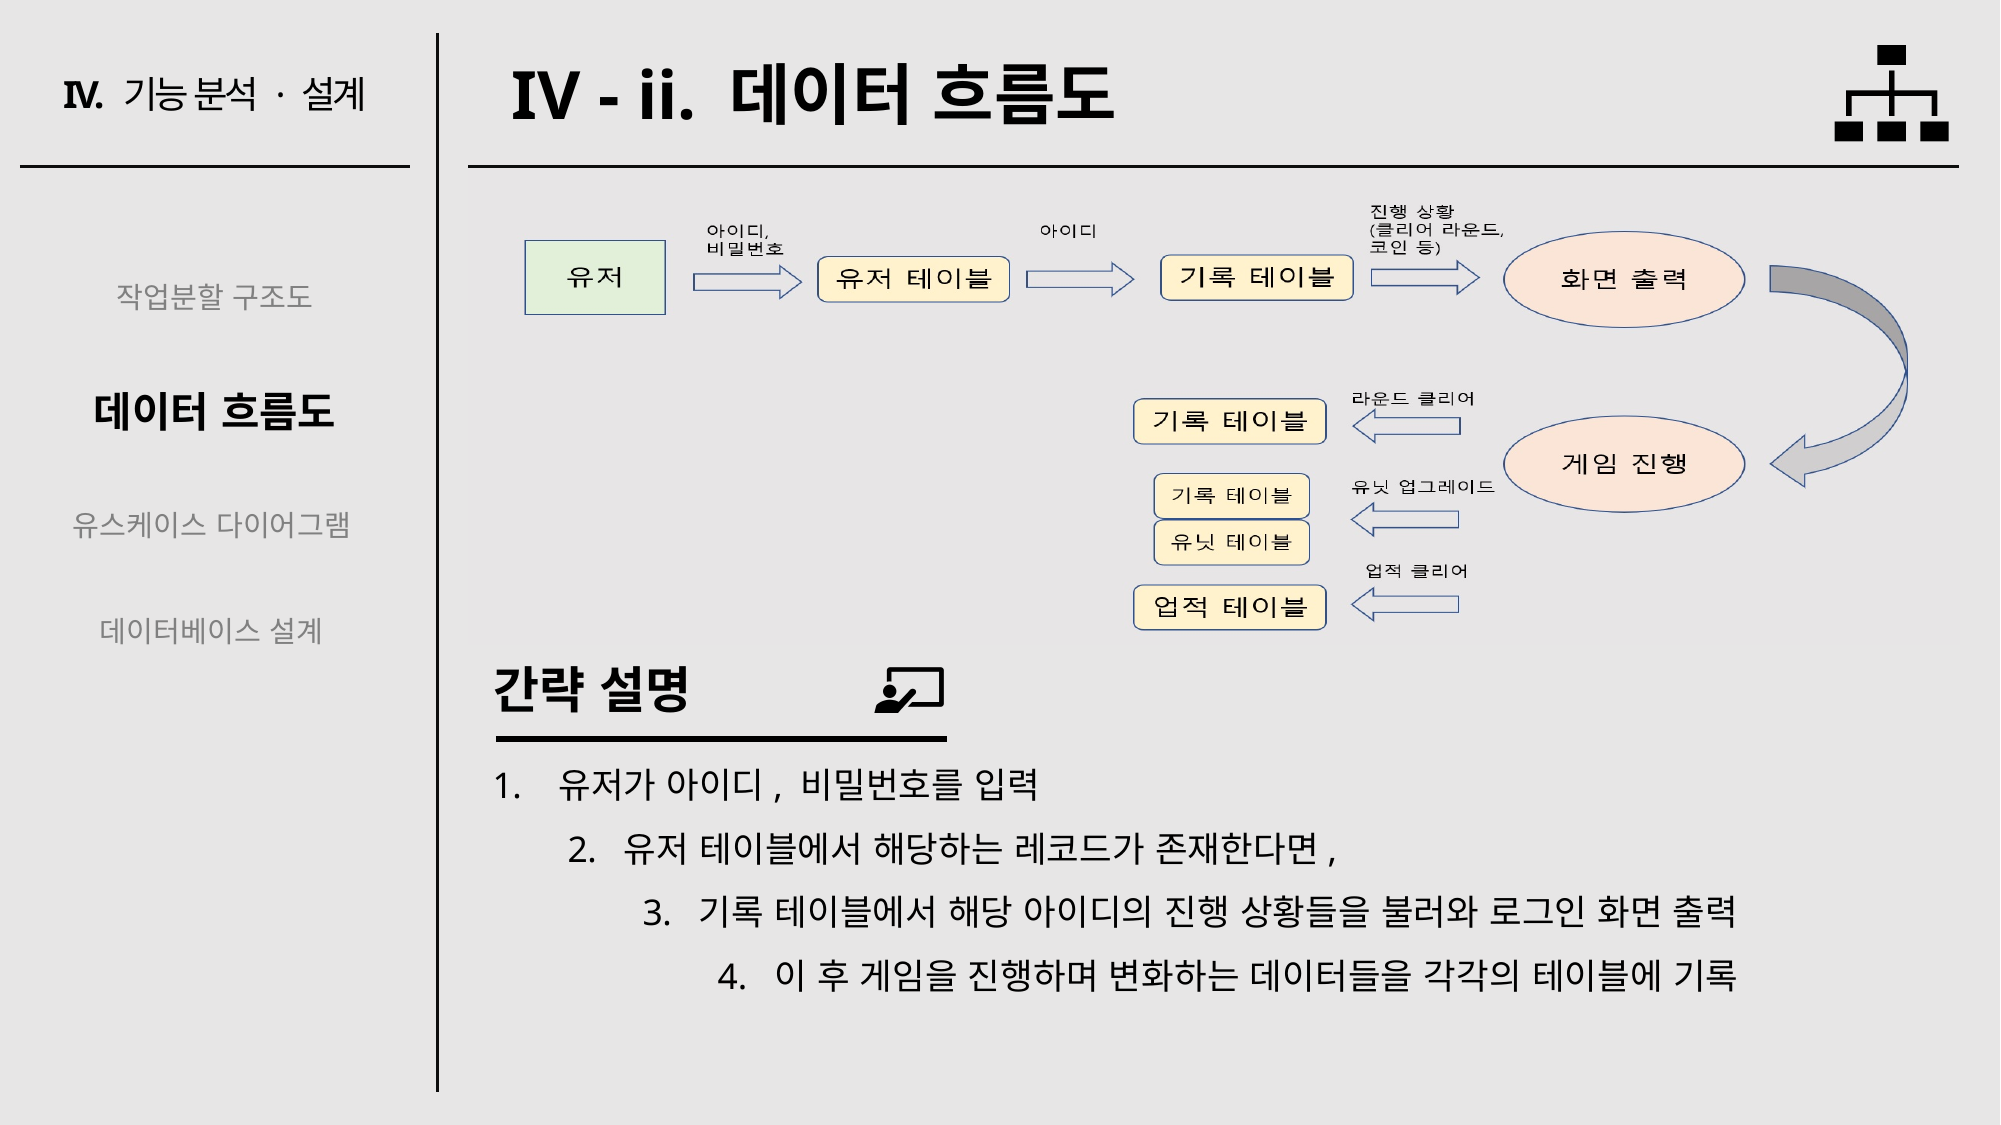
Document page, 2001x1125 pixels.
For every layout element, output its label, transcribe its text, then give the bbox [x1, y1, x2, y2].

picture [468, 167, 1960, 645]
text_box 유저가 아이디, 비밀번호를 입력 유저 테이블에서 해당하는 레코드가 존재한다면, 기록 테이블에서 해당 아이디의 진행 상황들을 불러와 로그인 화면 출력 4. 이 후 게임을 진행하며 변화하는 데이터들을 각각의 테이블에 기록 [477, 734, 1931, 1004]
text_box 작업분할 구조도 [19, 272, 411, 322]
picture [468, 25, 1960, 166]
text_box 데이터베이스 설계 [16, 605, 408, 656]
text_box 간략 설명 [479, 650, 1264, 726]
text_box IV. 기능 분석 · 설계 [19, 63, 411, 123]
text_box 유스케이스 다이어그램 [16, 499, 408, 550]
text_box 데이터 흐름도 [19, 378, 411, 444]
text_box IV - ii. 데이터 흐름도 [496, 45, 1823, 141]
picture [871, 652, 947, 728]
